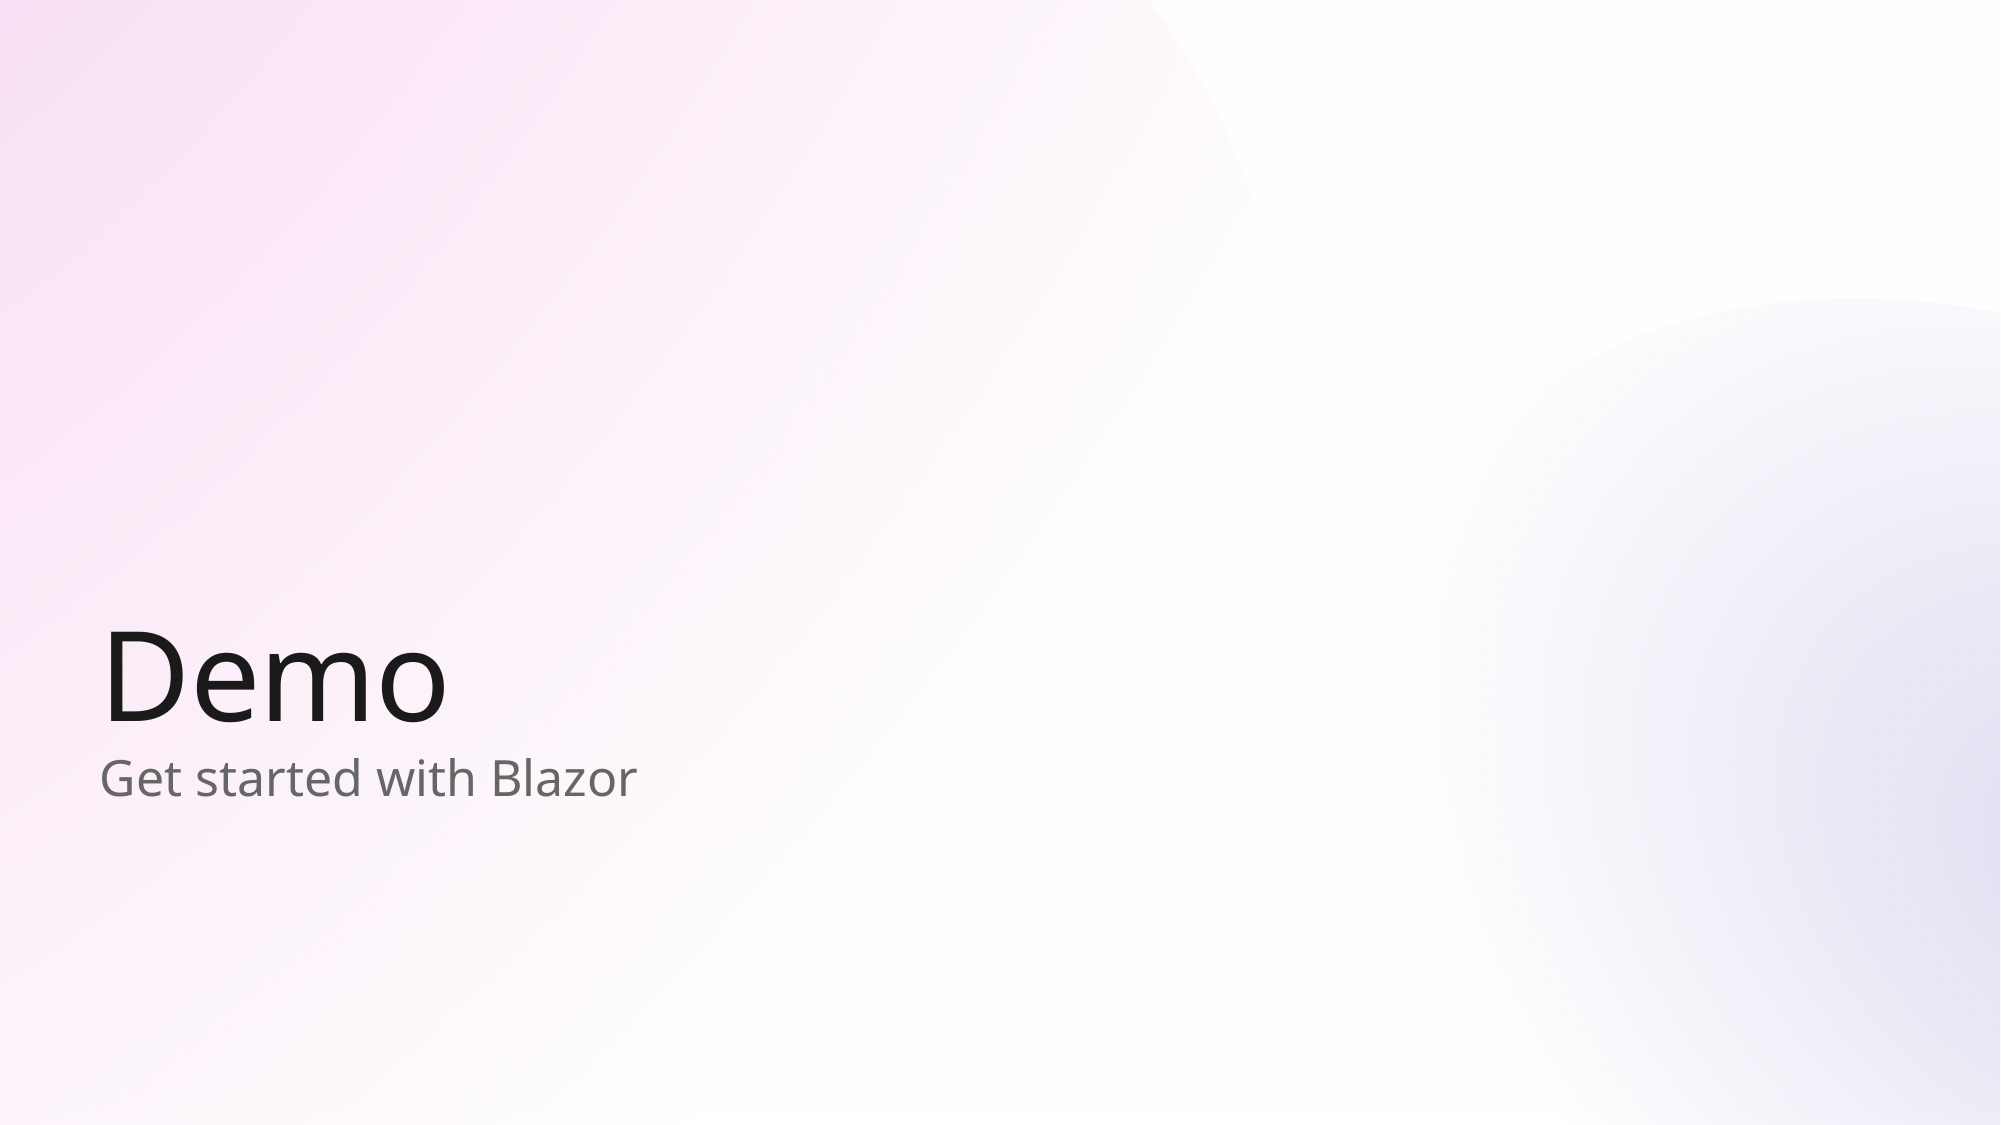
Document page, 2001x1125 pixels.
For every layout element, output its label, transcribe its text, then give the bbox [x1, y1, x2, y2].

title Demo [99, 280, 1657, 749]
picture [0, 0, 2001, 1125]
list Get started with Blazor [99, 752, 1657, 999]
